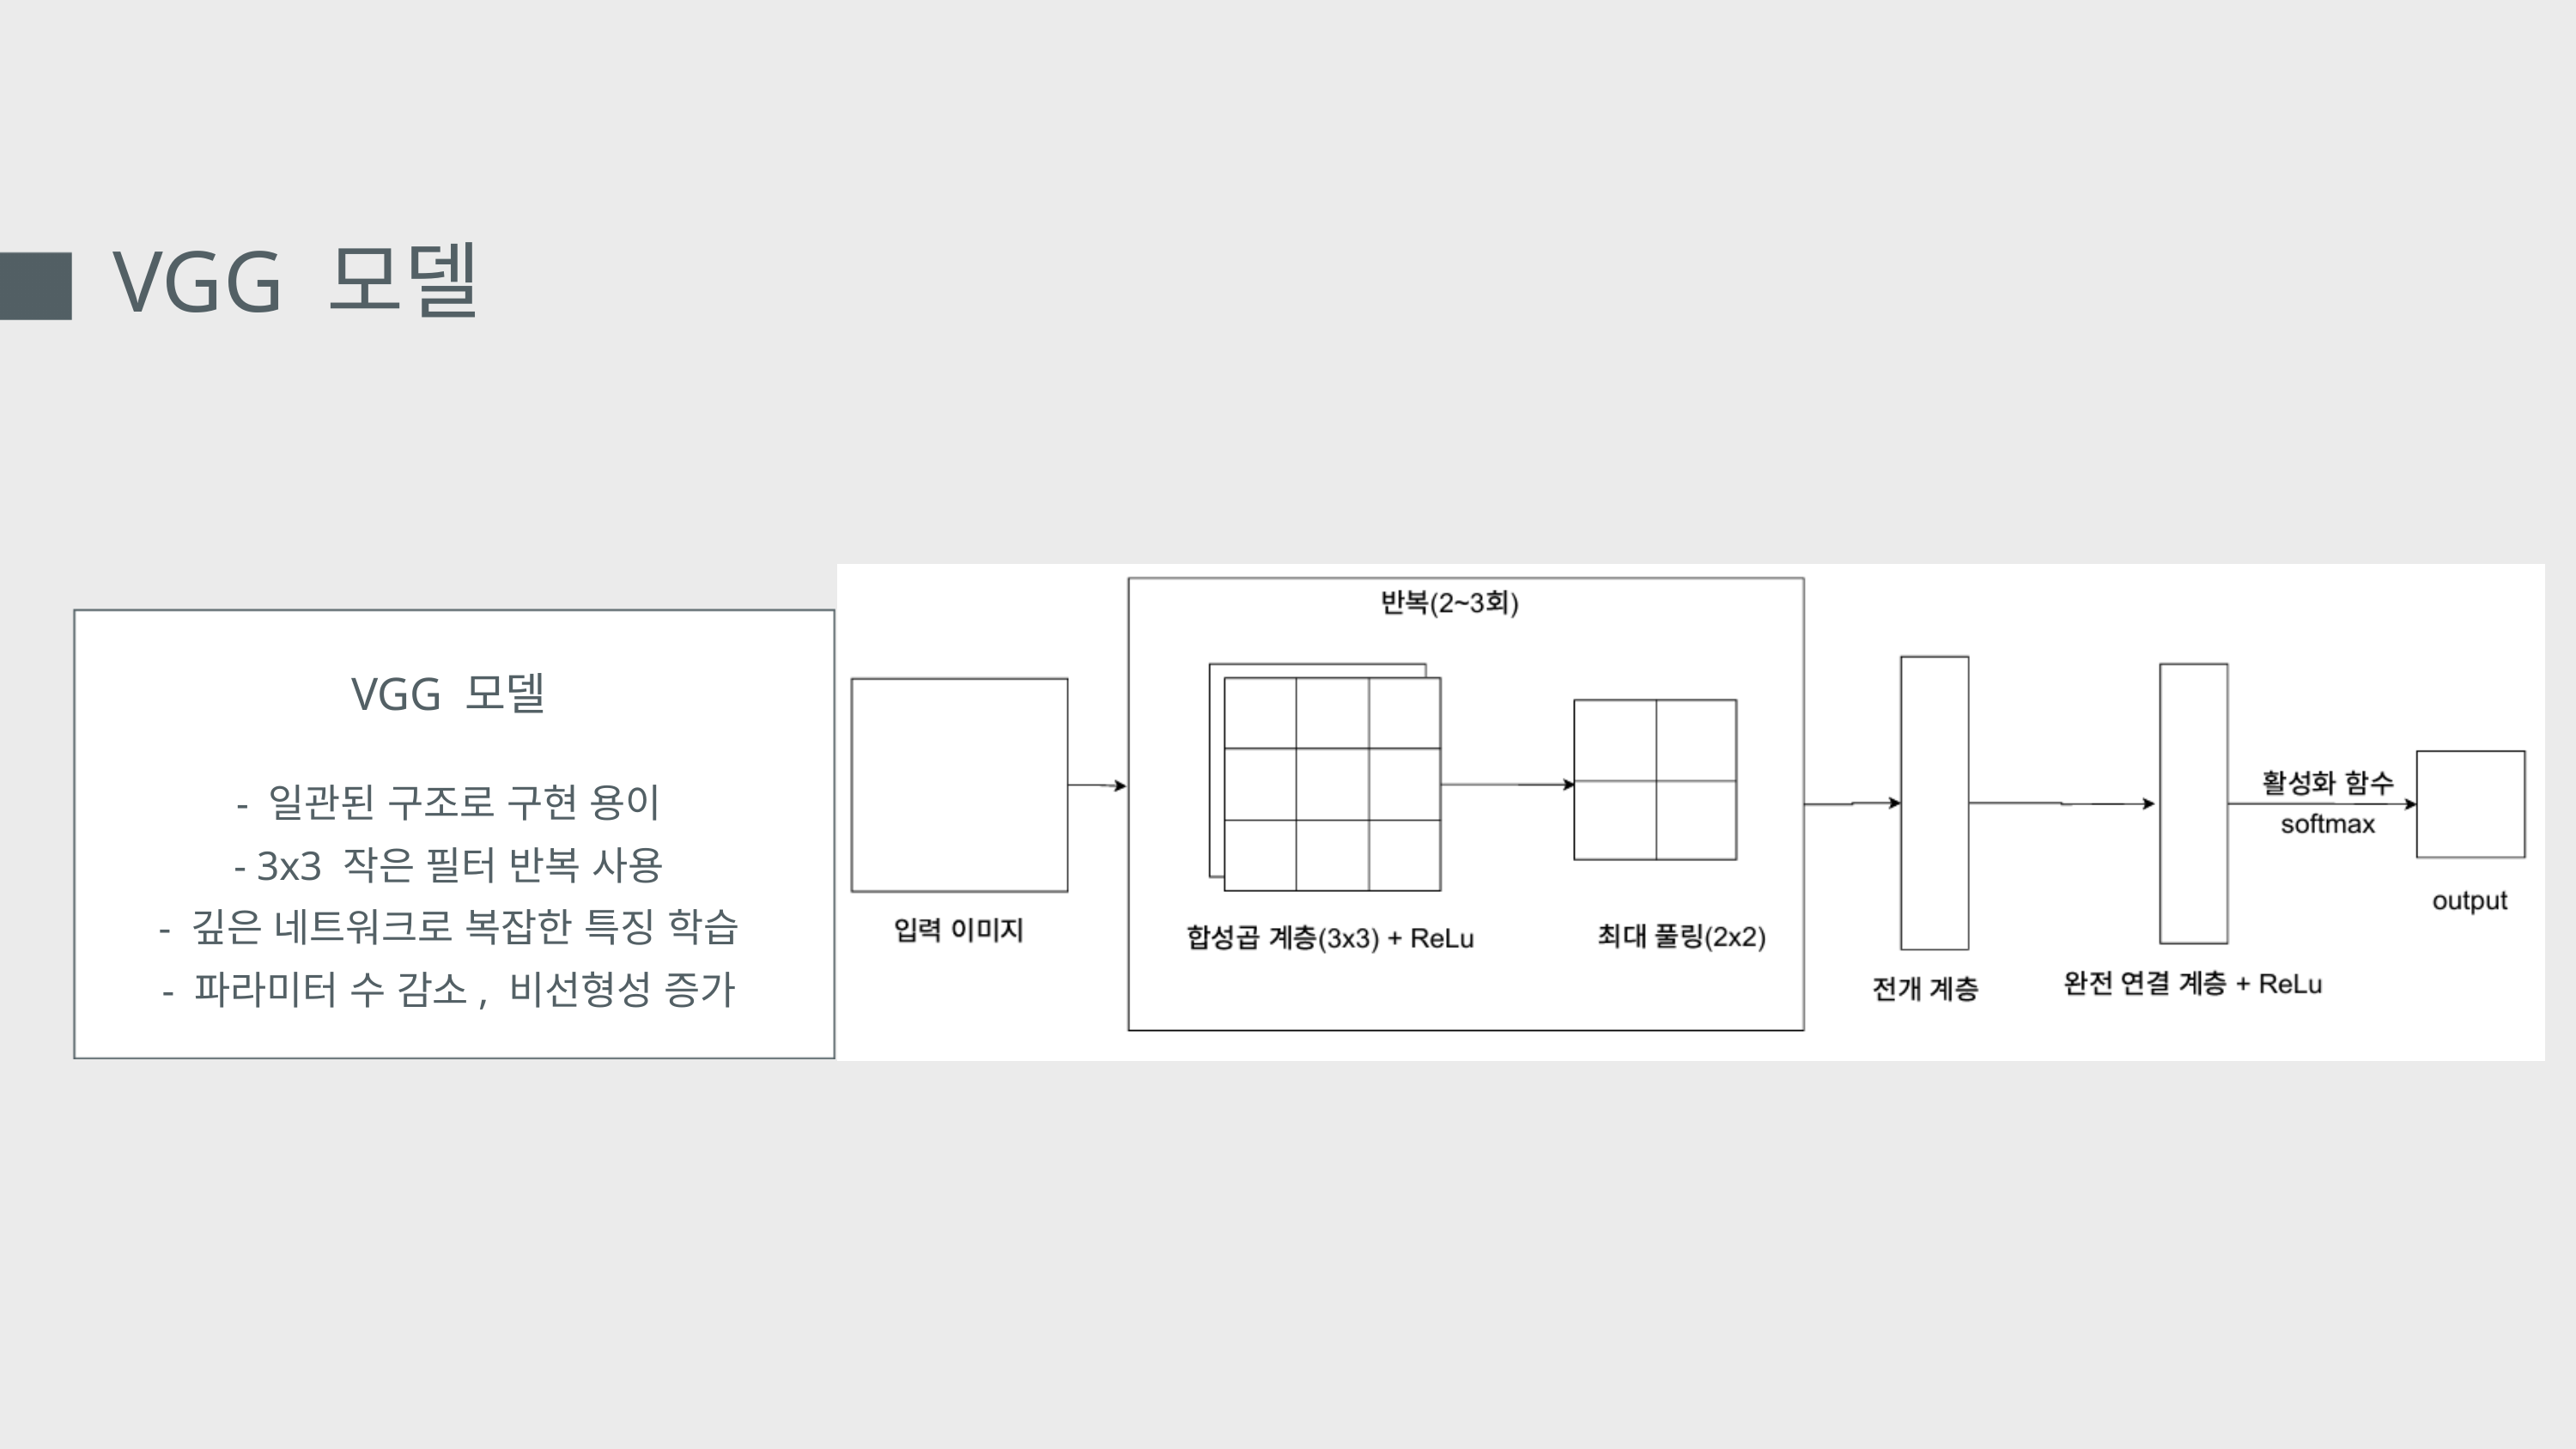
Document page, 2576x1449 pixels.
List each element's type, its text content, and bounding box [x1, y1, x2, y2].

picture [71, 607, 836, 1059]
text_box VGG 모델 [112, 223, 2475, 342]
picture [837, 564, 2545, 1062]
picture [0, 252, 72, 321]
